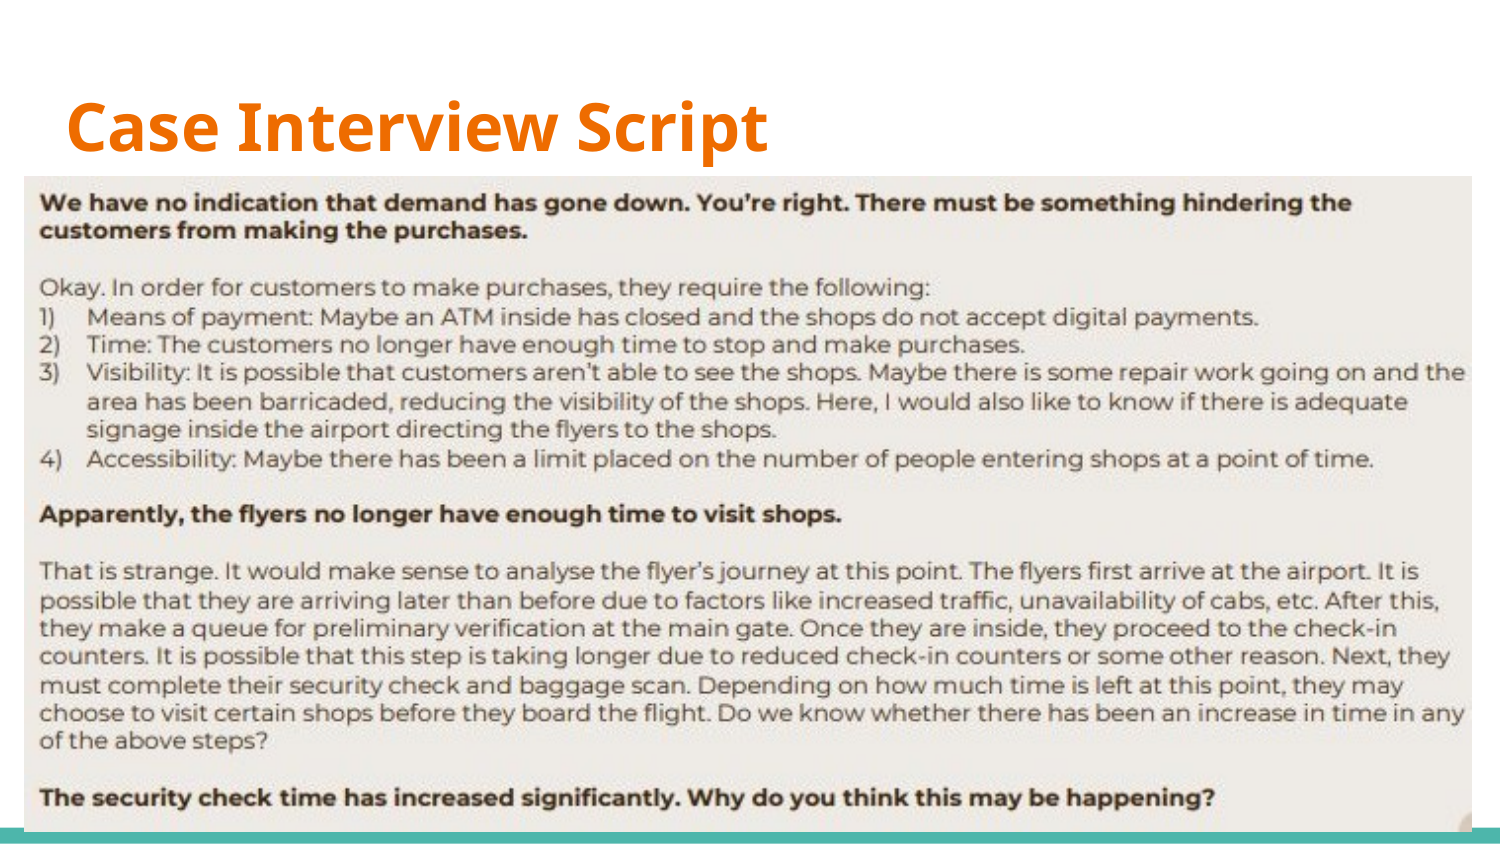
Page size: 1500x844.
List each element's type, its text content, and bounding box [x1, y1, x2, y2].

title Case Interview Script [63, 82, 1133, 175]
picture [24, 176, 1472, 832]
